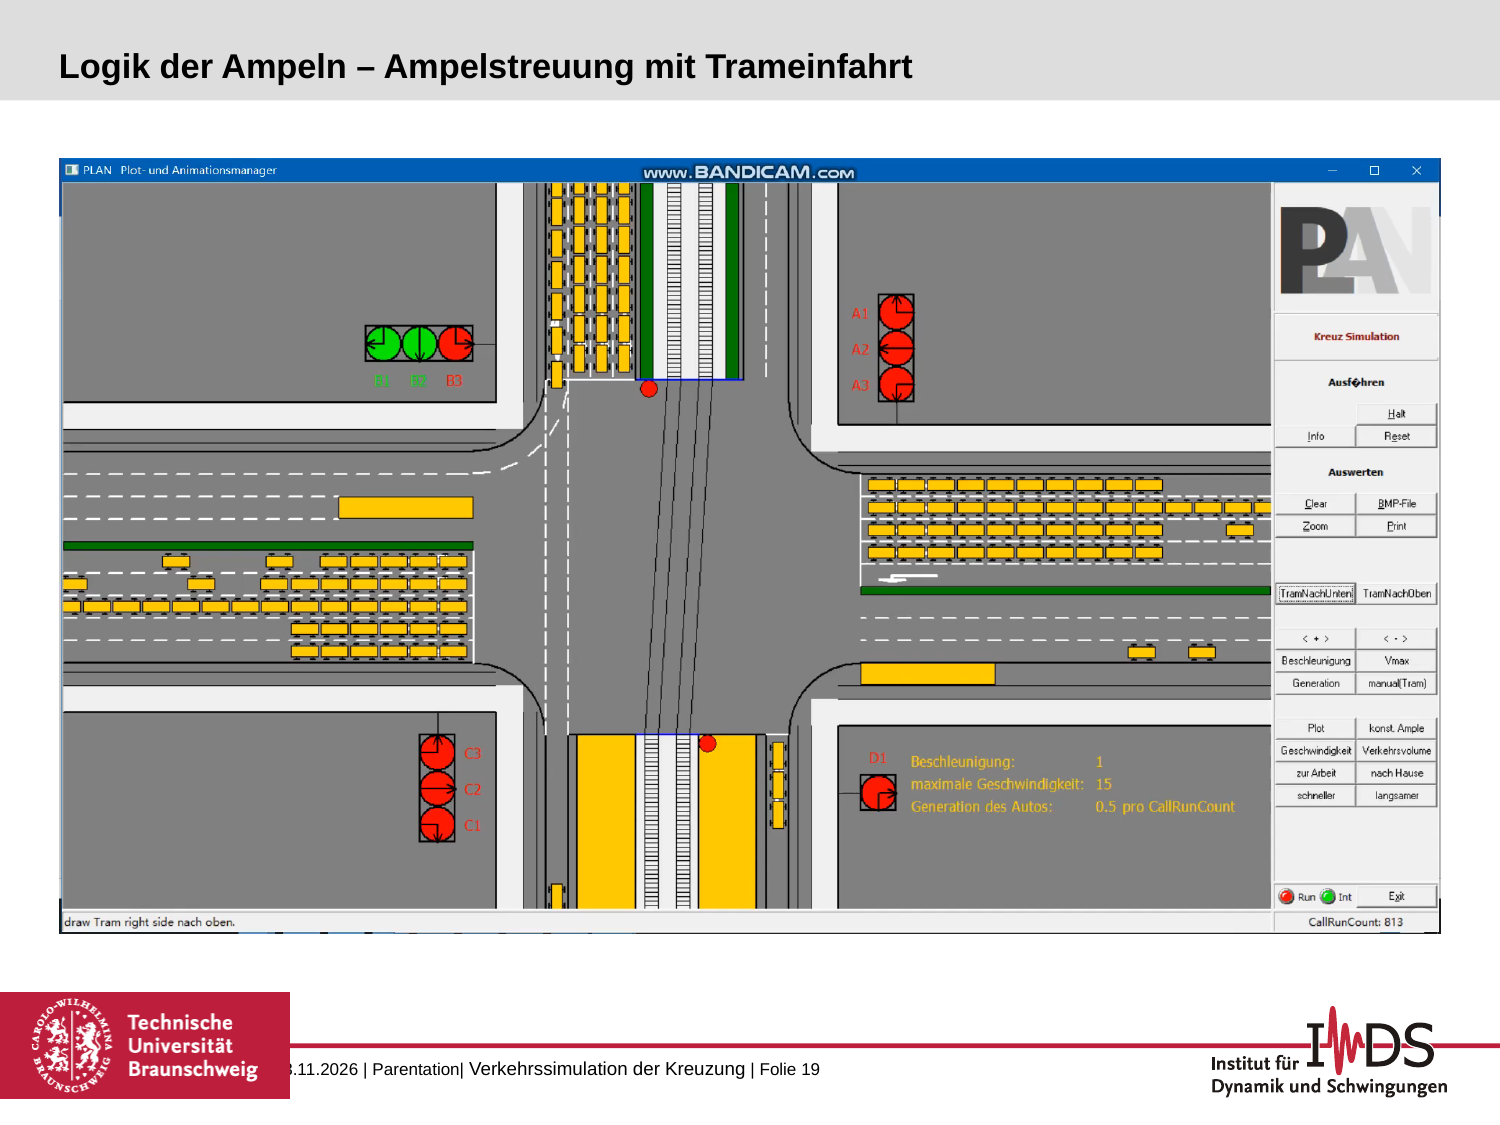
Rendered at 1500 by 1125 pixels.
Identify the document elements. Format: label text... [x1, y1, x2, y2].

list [58, 157, 1442, 936]
picture [0, 992, 290, 1099]
title Logik der Ampeln – Ampelstreuung mit Trameinfahrt [58, 0, 1442, 101]
